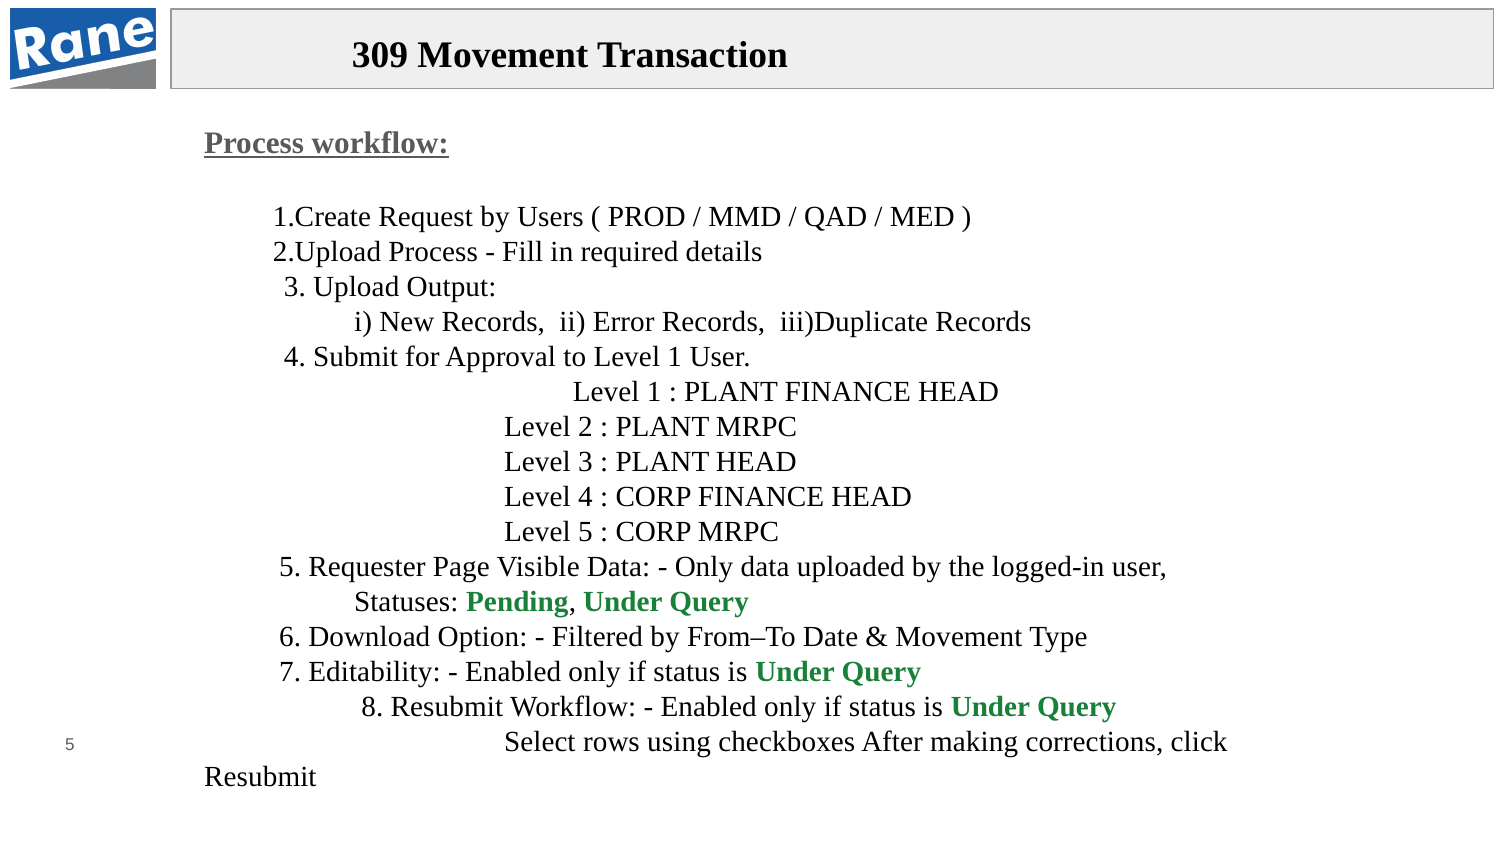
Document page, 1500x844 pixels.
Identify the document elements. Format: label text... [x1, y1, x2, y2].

title 309 Movement Transaction [170, 9, 1494, 89]
picture [10, 8, 156, 89]
list 5 [51, 694, 1036, 794]
text_box Process workflow: 1.Create Request by Users ( PROD / MMD / QAD / MED ) 2.Upload Process - Fill in required details 3. Upload Output: i) New Records, ii) Error Records, iii)Duplicate Records 4. Submit for Approval to Level 1 User. Level 1 : PLANT FINANCE HEAD Level 2 : PLANT MRPC Level 3 : PLANT HEAD Level 4 : CORP FINANCE HEAD Level 5 : CORP MRPC 5. Requester Page Visible Data: - Only data uploaded by the logged-in user, Statuses: Pending, Under Query 6. Download Option: - Filtered by From–To Date & Movement Type 7. Editability: - Enabled only if status is Under Query 8. Resubmit Workflow: - Enabled only if status is Under Query Select rows using checkboxes After making corrections, click Resubmit [190, 109, 1341, 787]
